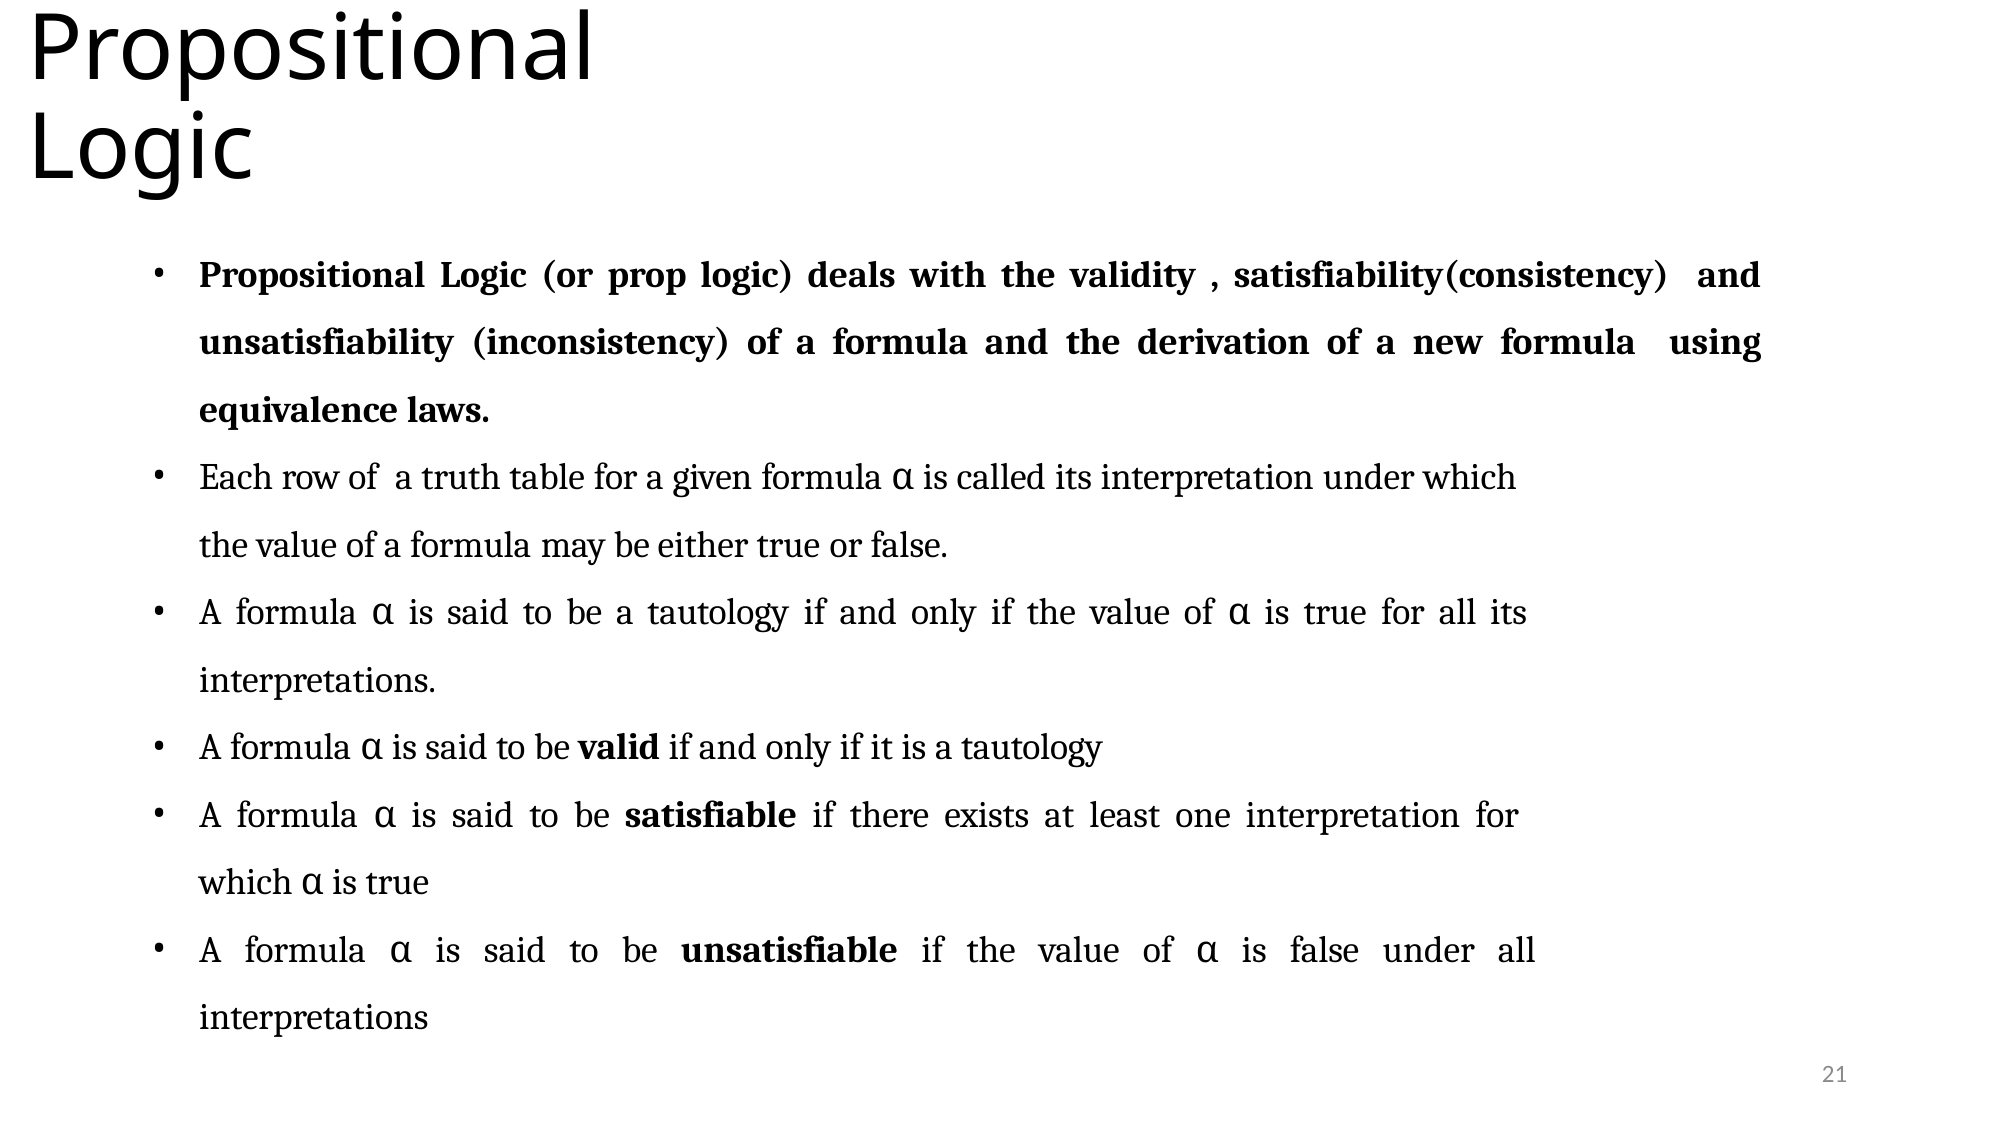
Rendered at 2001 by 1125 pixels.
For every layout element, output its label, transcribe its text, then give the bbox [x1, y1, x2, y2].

slide_number 21 [1412, 1042, 1863, 1103]
title Propositional Logic [24, 0, 738, 199]
text_box Propositional Logic (or prop logic) deals with the validity , satisfiability(consistency) and unsatisfiability (inconsistency) of a formula and the derivation of a new formula using equivalence laws. Each row of a truth table for a given formula α is called its interpretation under which the value of a formula may be either true or false. A formula α is said to be a tautology if and only if the value of α is true for all its interpretations. A formula α is said to be valid if and only if it is a tautology A formula α is said to be satisfiable if there exists at least one interpretation for which α is true A formula α is said to be unsatisfiable if the value of α is false under all interpretations [150, 224, 1763, 1038]
